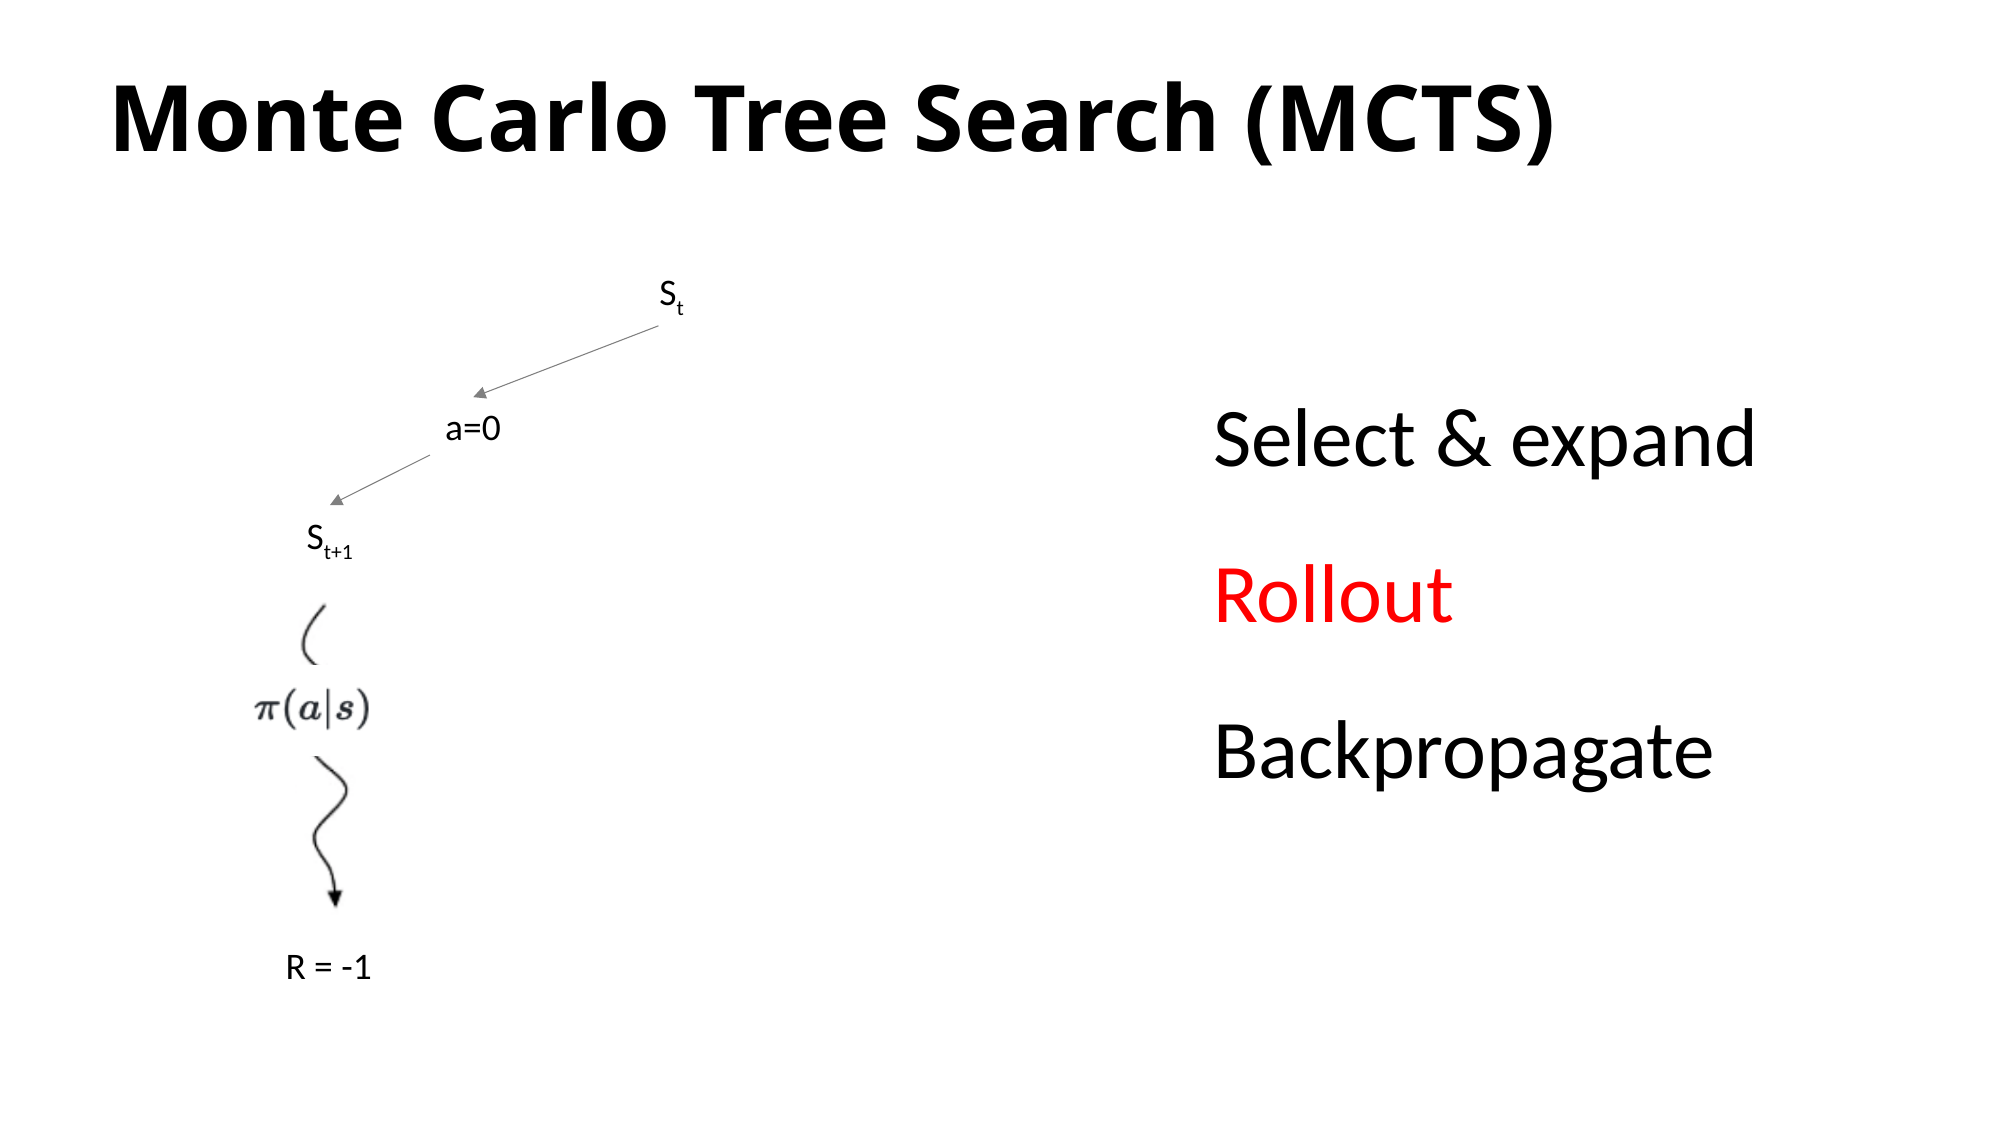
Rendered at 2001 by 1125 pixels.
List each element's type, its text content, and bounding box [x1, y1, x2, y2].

text_box St [644, 260, 699, 327]
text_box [230, 593, 404, 996]
text_box Select & expand [1198, 375, 1782, 491]
text_box Backpropagate [1198, 688, 1782, 803]
text_box Monte Carlo Tree Search (MCTS) [93, 13, 1966, 231]
text_box St+1 [291, 505, 368, 572]
text_box Rollout [1198, 531, 1782, 647]
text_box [329, 454, 430, 506]
text_box a=0 [430, 395, 516, 456]
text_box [473, 325, 659, 398]
